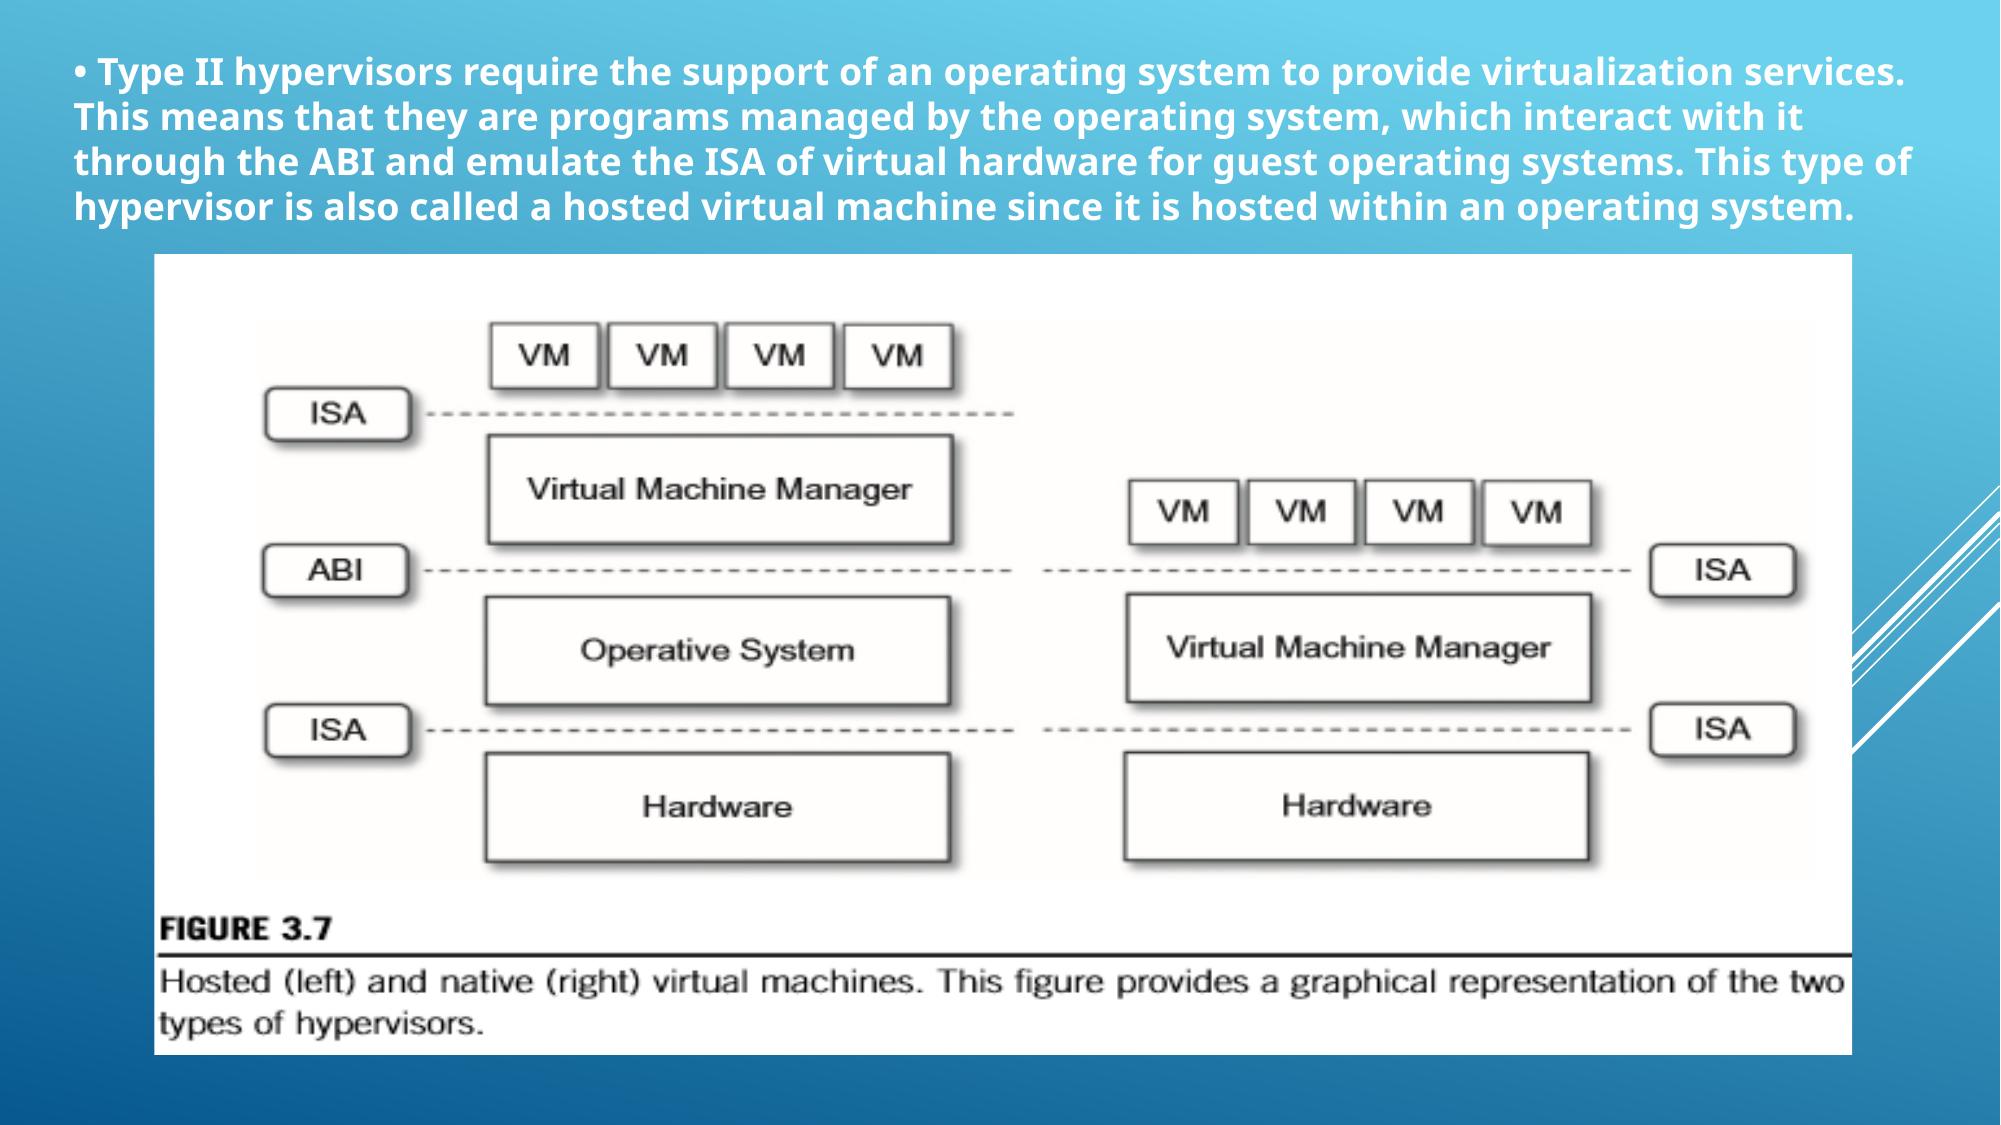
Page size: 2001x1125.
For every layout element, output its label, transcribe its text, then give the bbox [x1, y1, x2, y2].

text_box • Type II hypervisors require the support of an operating system to provide virtualization services. This means that they are programs managed by the operating system, which interact with it through the ABI and emulate the ISA of virtual hardware for guest operating systems. This type of hypervisor is also called a hosted virtual machine since it is hosted within an operating system. [58, 40, 1935, 281]
picture [154, 254, 1853, 1055]
